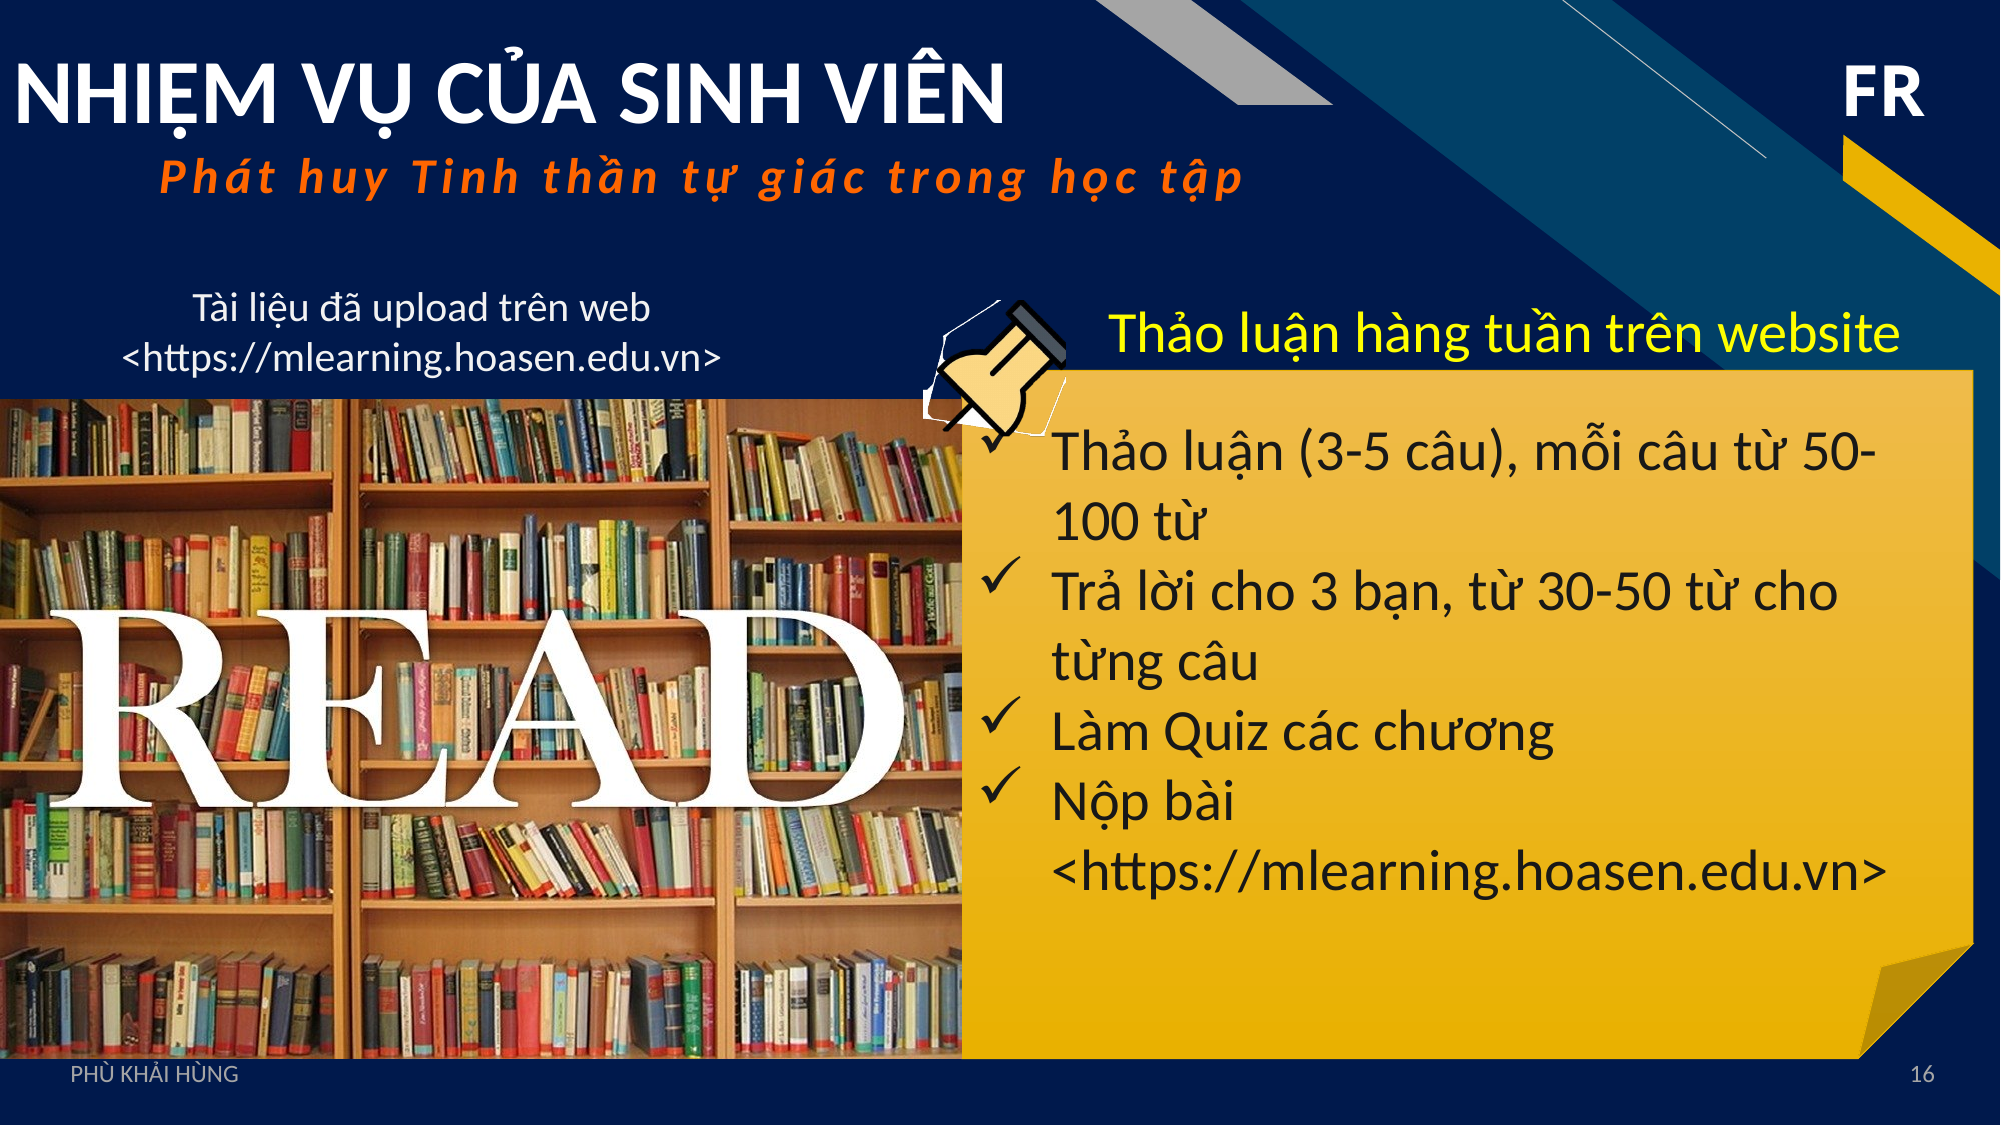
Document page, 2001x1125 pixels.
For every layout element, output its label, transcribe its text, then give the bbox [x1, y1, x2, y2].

text_box Tài liệu đã upload trên web <https://mlearning.hoasen.edu.vn> [0, 272, 962, 388]
footer PHÙ KHẢI HÙNG [55, 1059, 731, 1103]
text_box Thảo luận (3-5 câu), mỗi câu từ 50-100 từ Trả lời cho 3 bạn, từ 30-50 từ cho từng câu Làm Quiz các chương Nộp bài <https://mlearning.hoasen.edu.vn> [961, 369, 1975, 1060]
picture [0, 289, 1077, 1059]
slide_number 16 [1828, 1042, 1950, 1103]
list Phát huy Tinh thần tự giác trong học tập [145, 143, 1354, 244]
text_box Thảo luận hàng tuần trên website [1093, 286, 1918, 372]
title NHIỆM VỤ CỦA SINH VIÊN [0, 0, 1635, 144]
